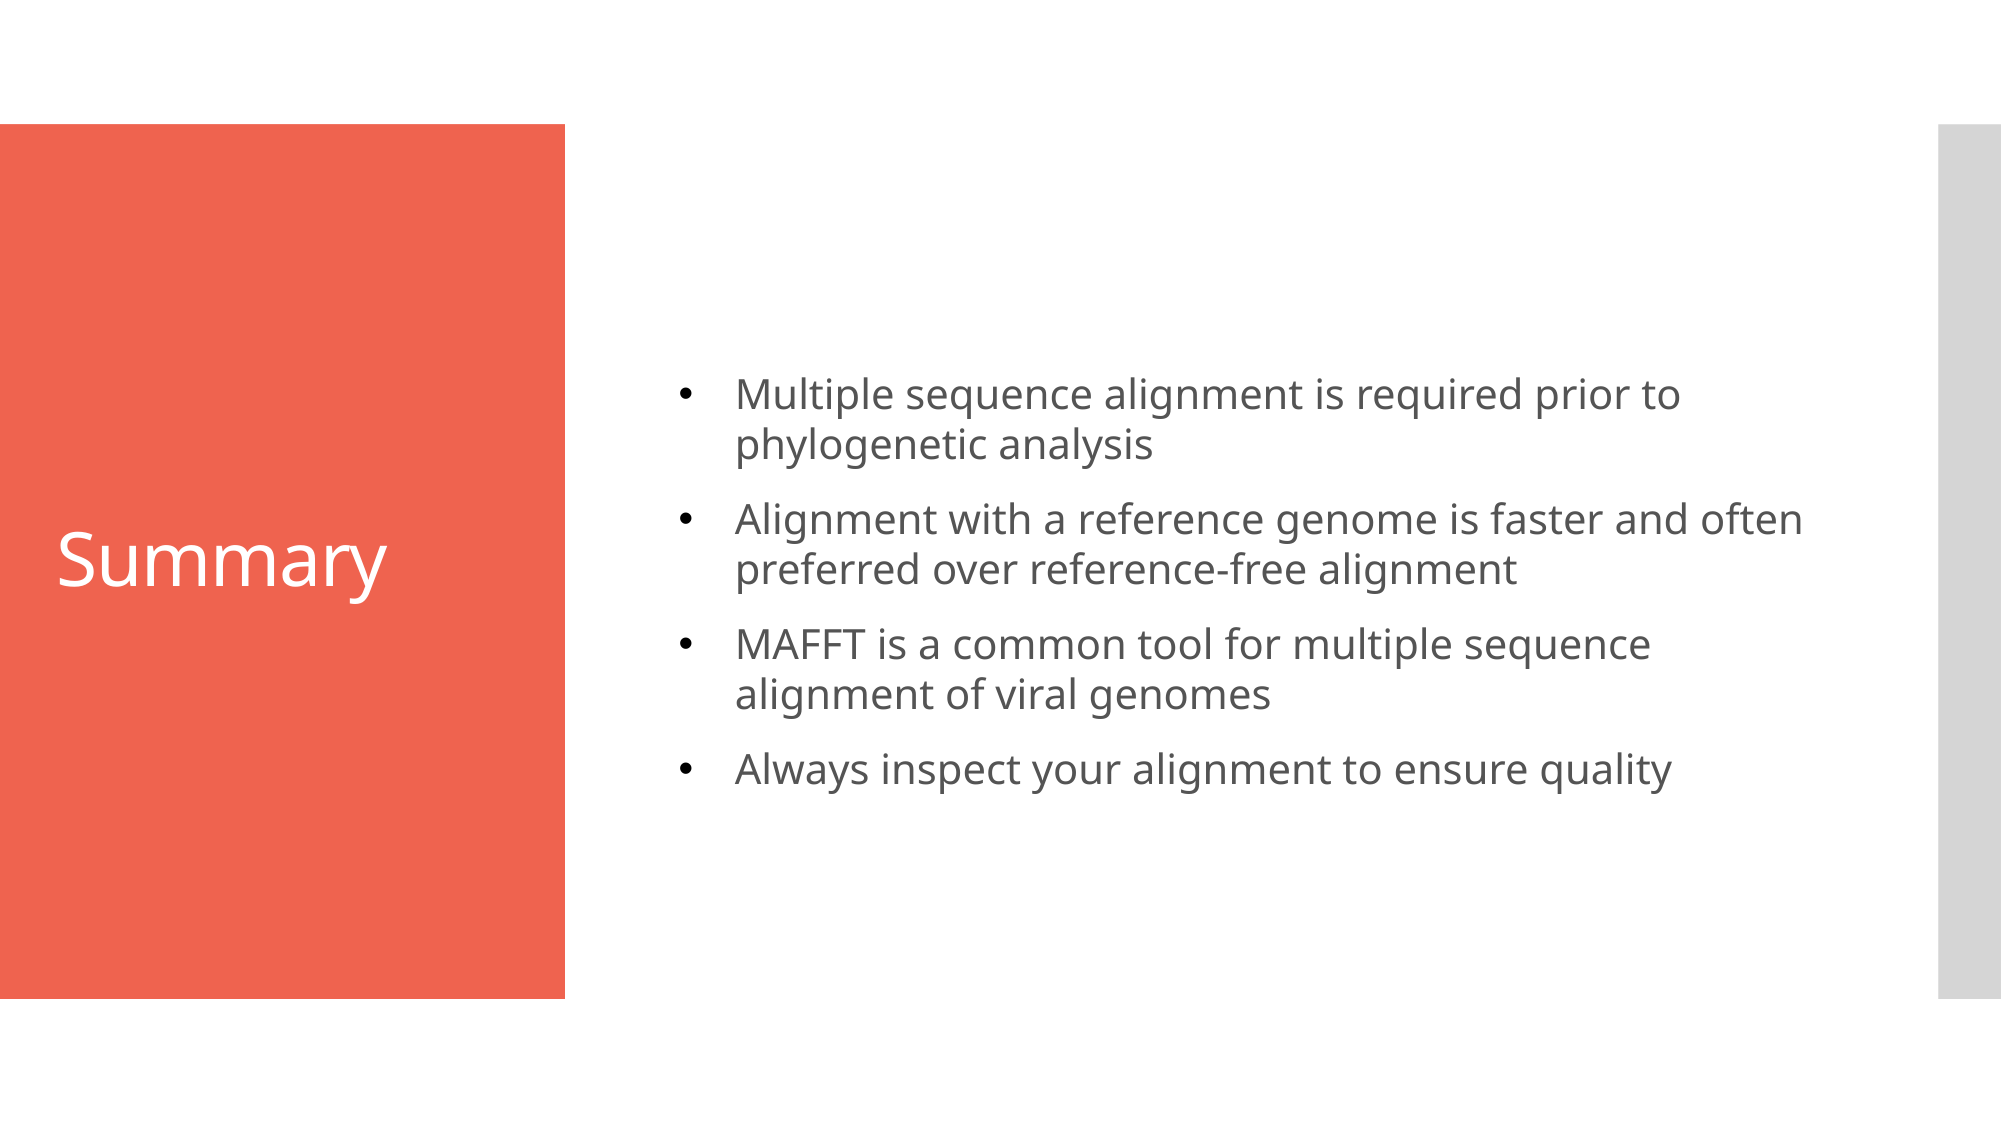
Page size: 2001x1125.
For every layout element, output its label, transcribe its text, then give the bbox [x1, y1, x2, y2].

title Summary [41, 184, 525, 940]
text_box Multiple sequence alignment is required prior to phylogenetic analysis Alignment with a reference genome is faster and often preferred over reference-free alignment MAFFT is a common tool for multiple sequence alignment of viral genomes Always inspect your alignment to ensure quality [663, 360, 1825, 801]
